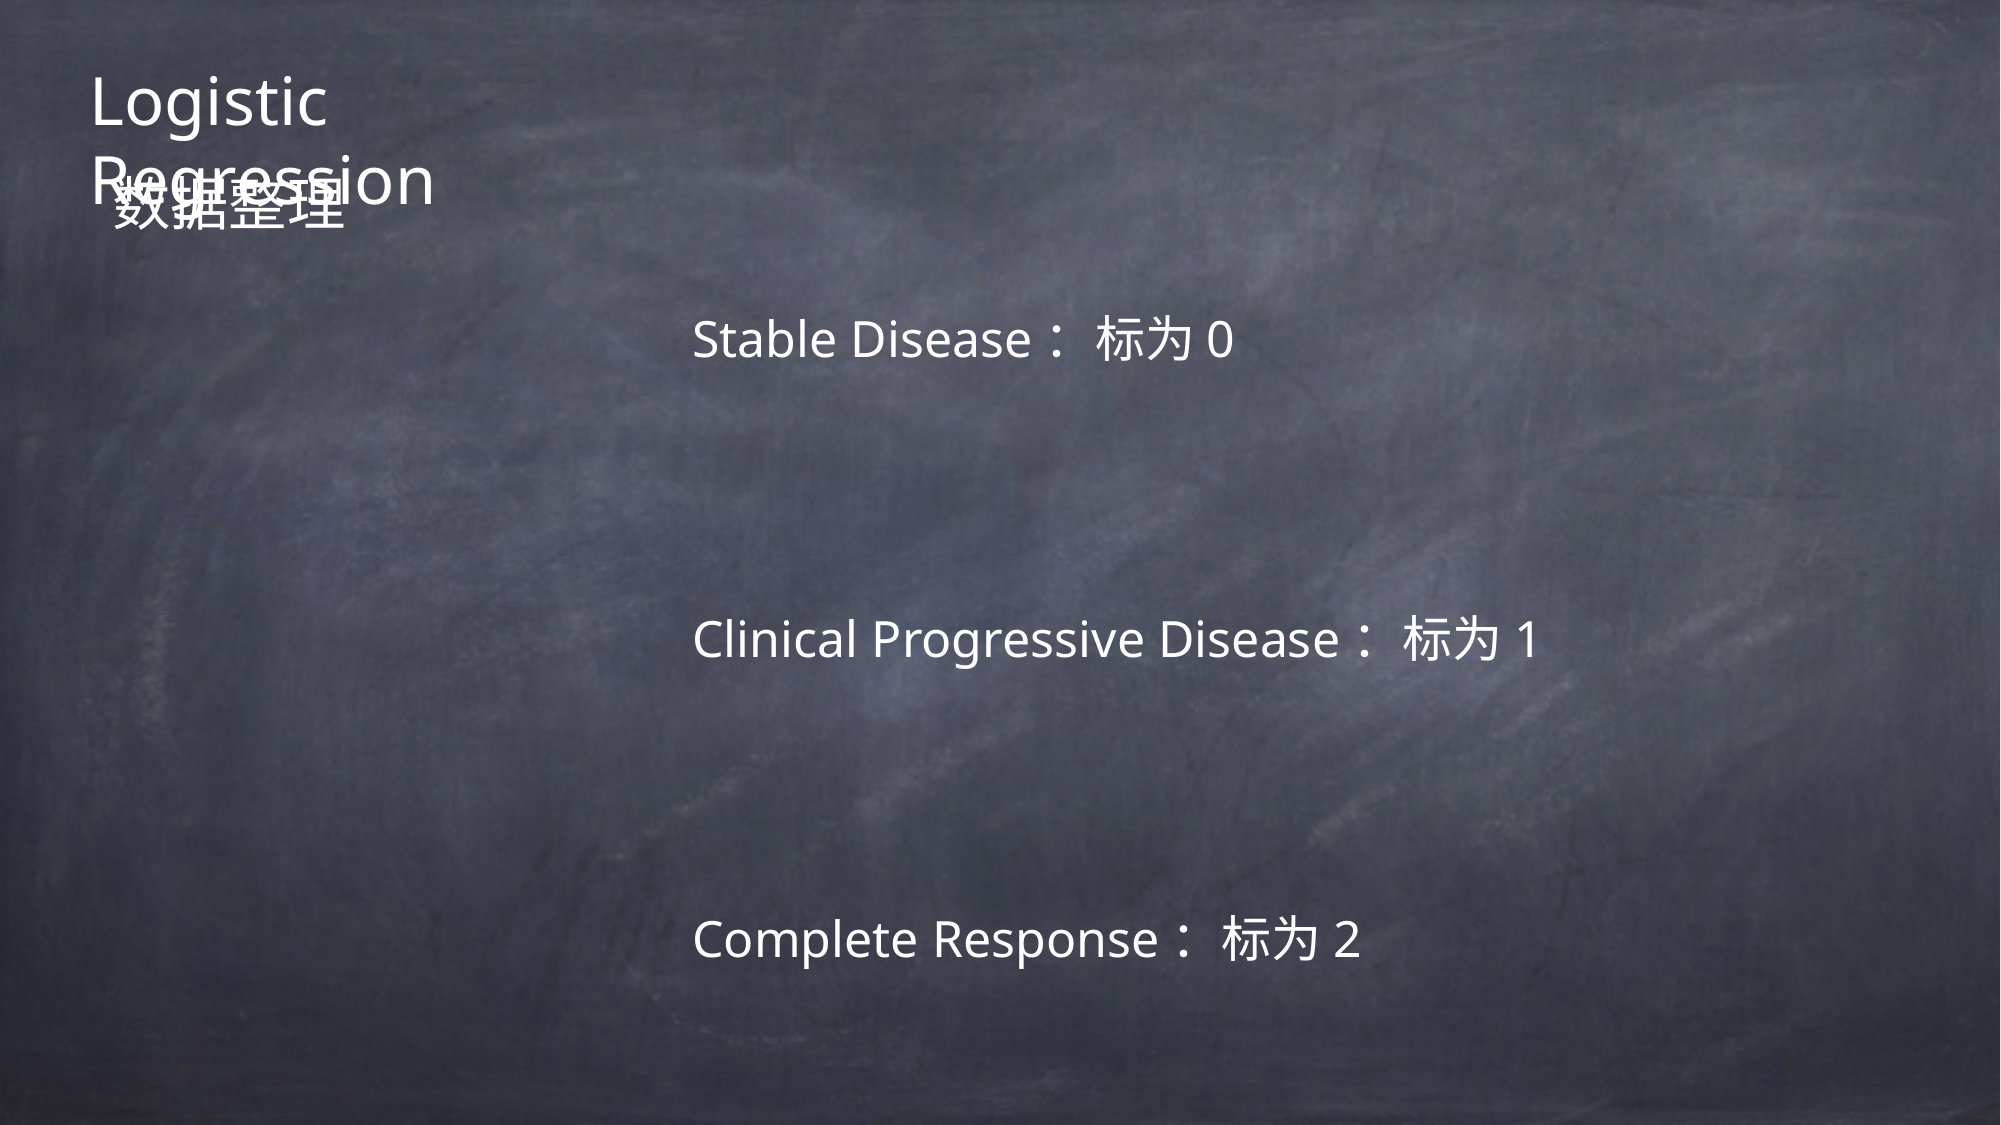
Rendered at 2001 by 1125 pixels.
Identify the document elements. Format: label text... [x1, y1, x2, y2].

text_box 数据整理 [97, 159, 549, 245]
picture [0, 0, 2001, 1125]
text_box Stable Disease：标为0 Clinical Progressive Disease：标为1 Complete Response：标为2 [677, 300, 1628, 976]
text_box Logistic Regression [74, 51, 678, 226]
